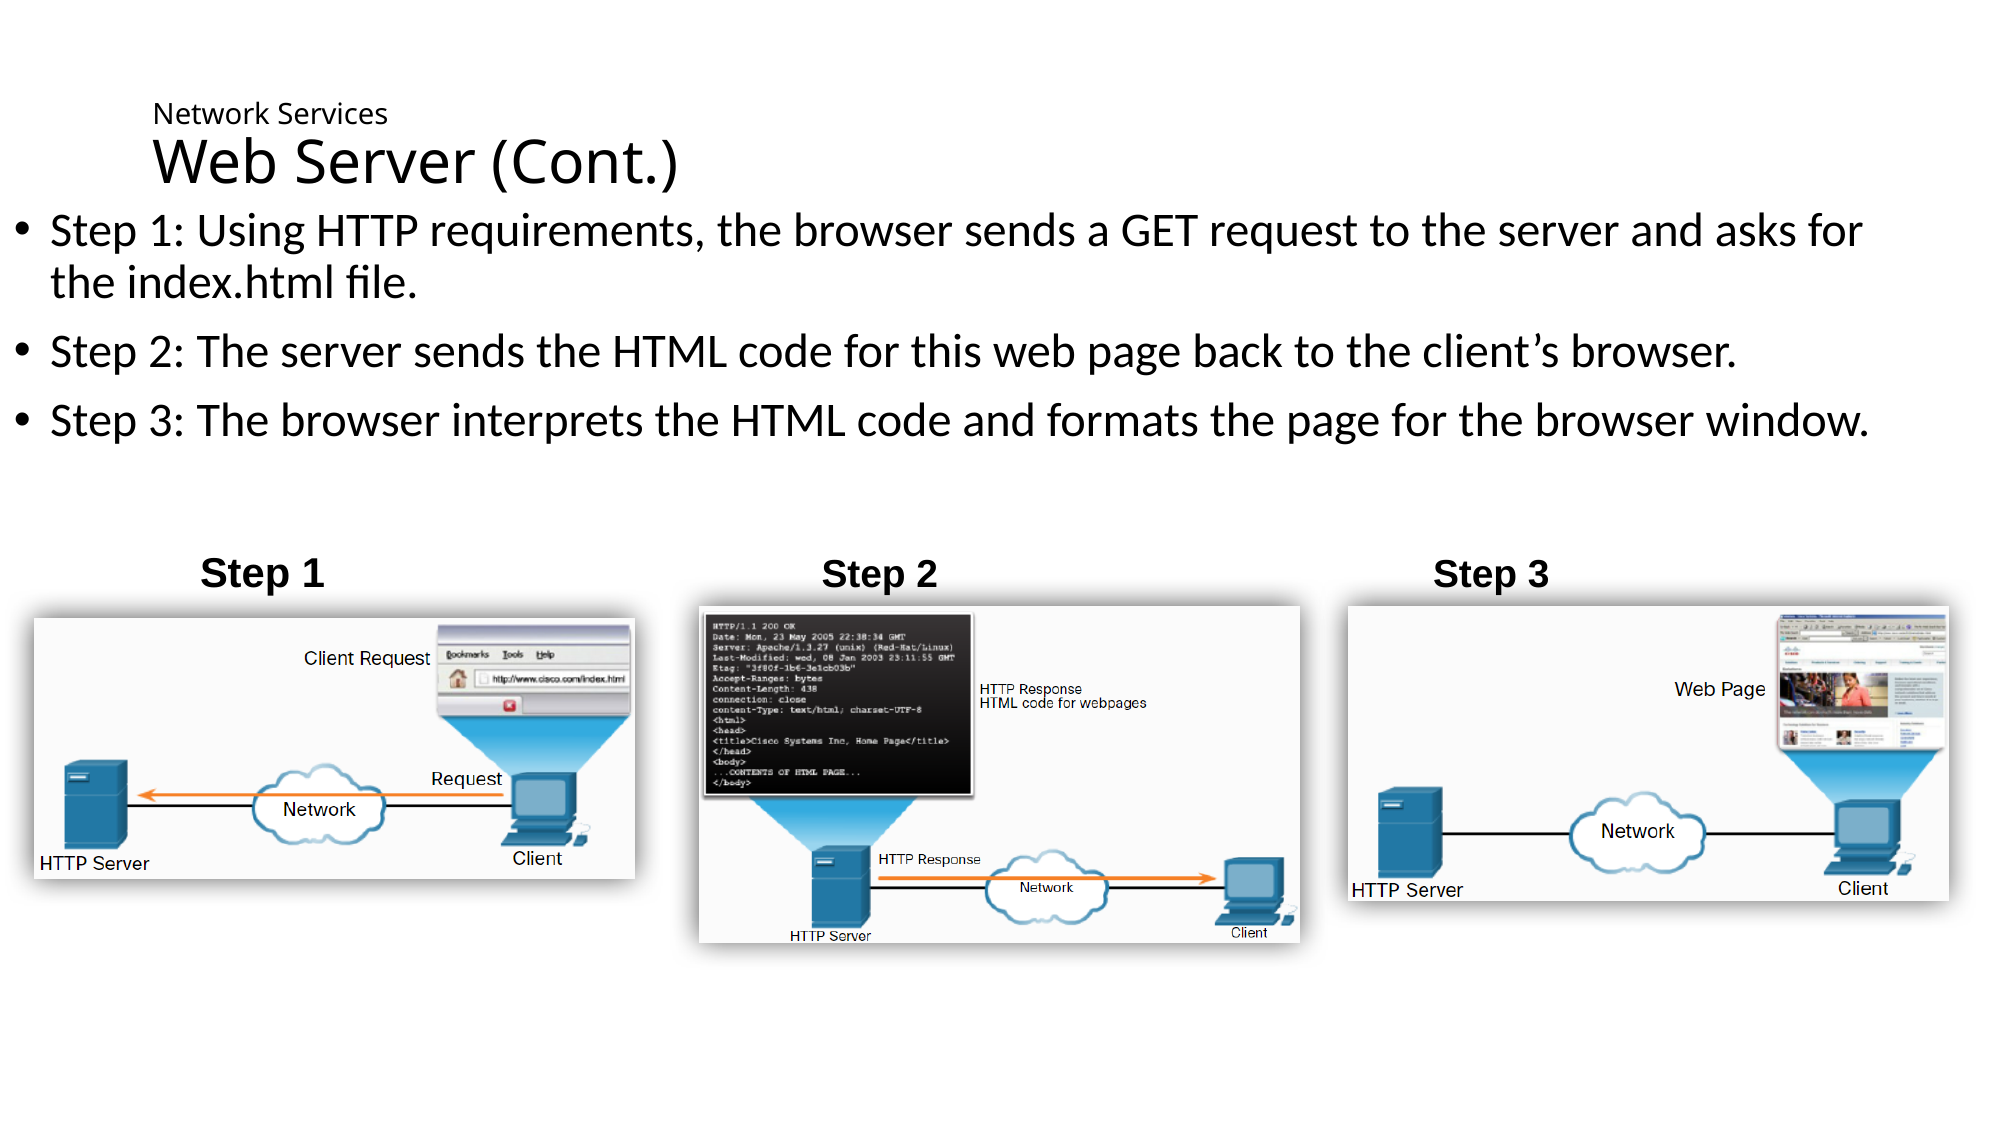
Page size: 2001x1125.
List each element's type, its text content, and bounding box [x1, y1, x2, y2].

list Step 1: Using HTTP requirements, the browser sends a GET request to the server and asks for the index.html file. Step 2: The server sends the HTML code for this web page back to the client’s browser. Step 3: The browser interprets the HTML code and formats the page for the browser window. [0, 197, 1928, 493]
text_box Step 2 [801, 539, 1002, 606]
text_box Step 1 [179, 535, 371, 606]
title Network Services Web Server (Cont.) [137, 59, 1863, 197]
picture [34, 618, 635, 879]
picture [699, 606, 1300, 943]
text_box Step 3 [1413, 538, 1663, 606]
picture [1348, 606, 1949, 901]
